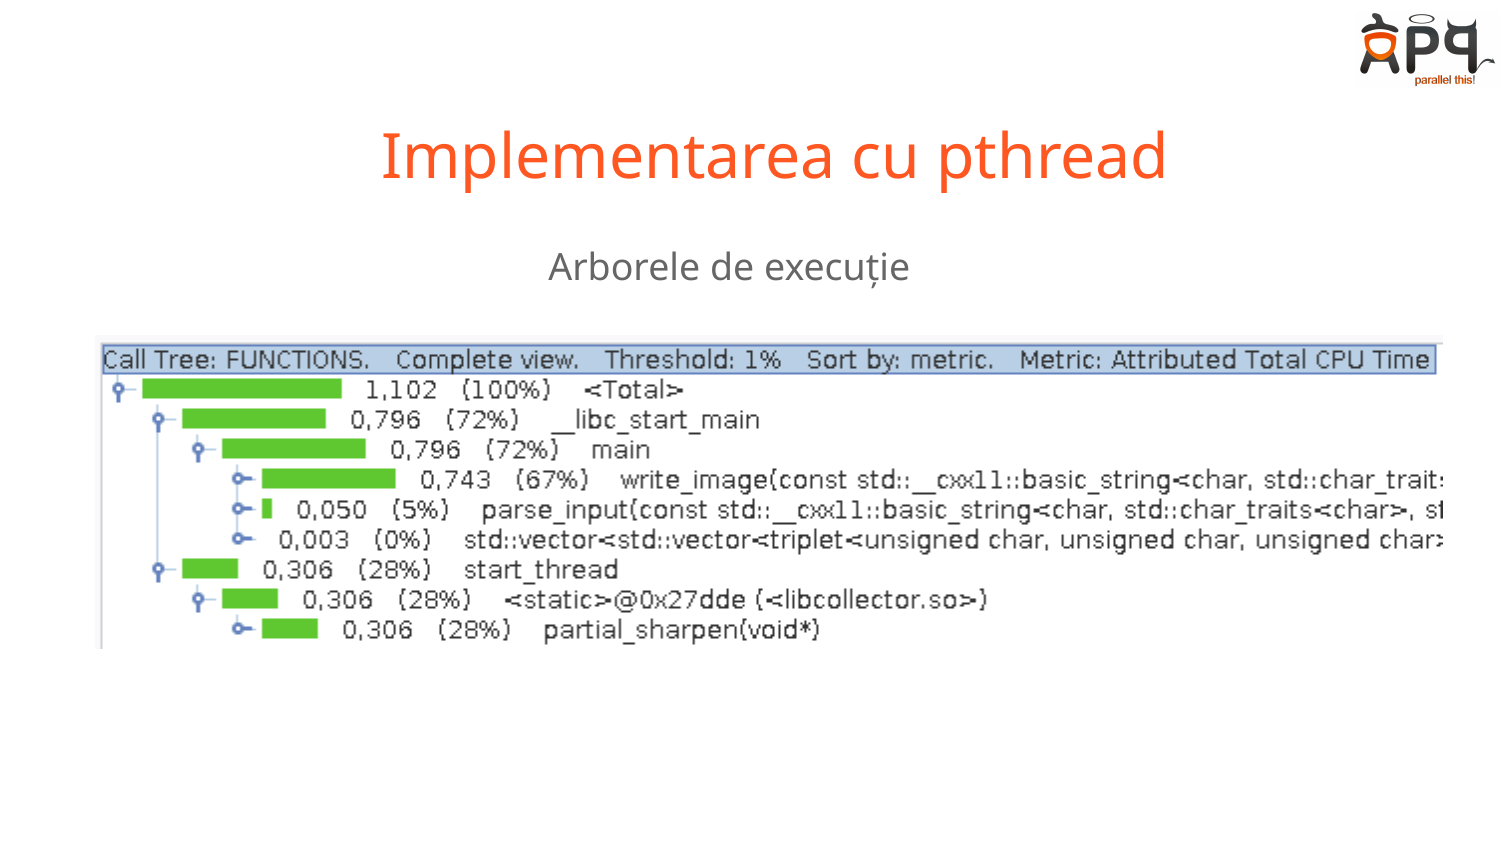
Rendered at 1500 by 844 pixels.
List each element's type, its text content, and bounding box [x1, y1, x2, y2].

picture [1354, 12, 1500, 89]
text_box Implementarea cu pthread [366, 100, 1241, 195]
picture [95, 335, 1443, 649]
text_box Arborele de execuție [533, 227, 1076, 303]
